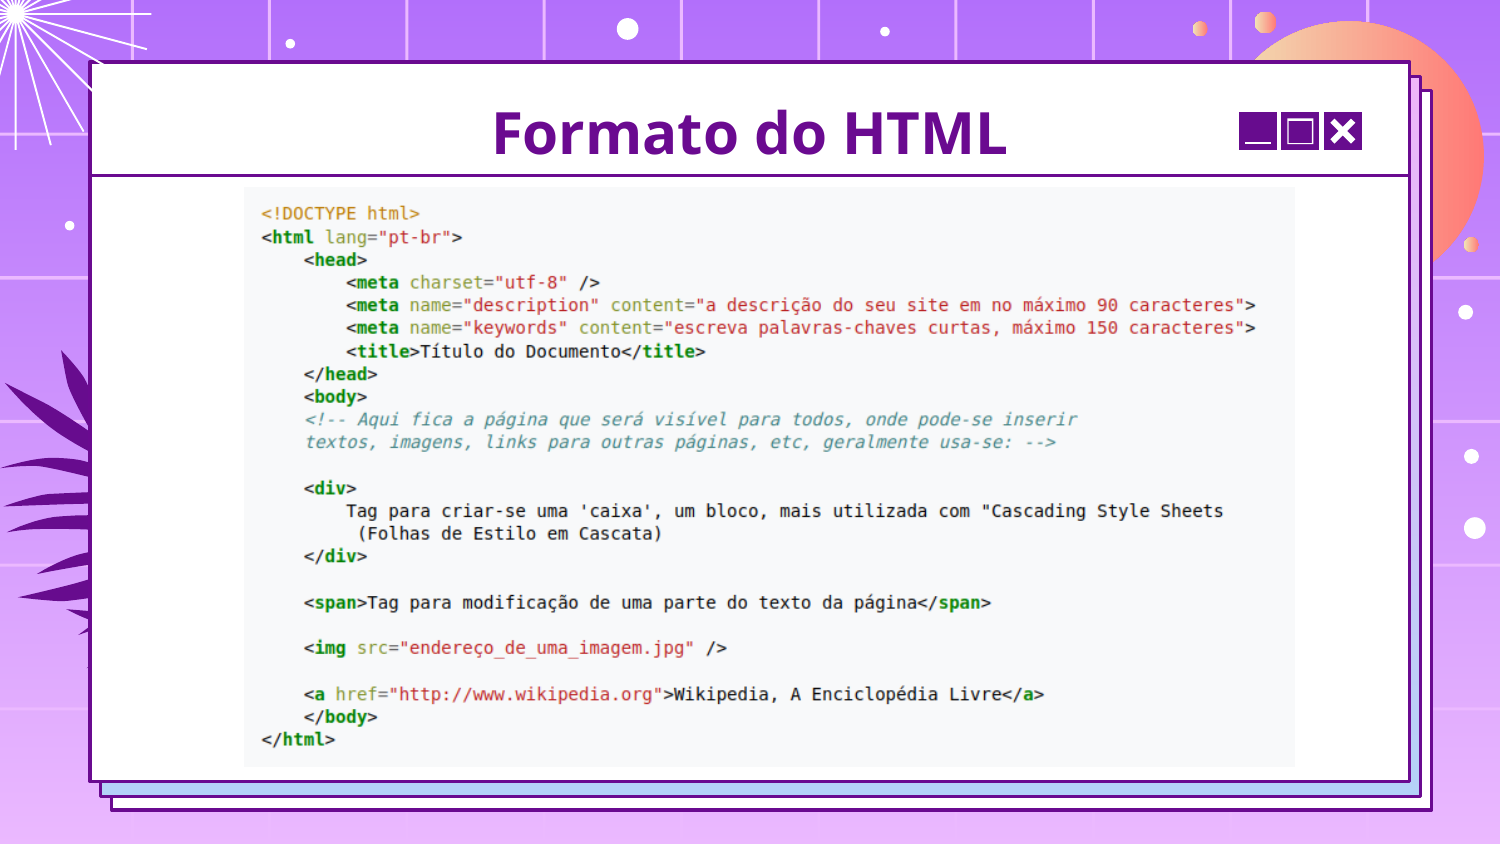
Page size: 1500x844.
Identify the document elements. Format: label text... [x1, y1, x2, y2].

title Formato do HTML [90, 90, 1410, 173]
picture [243, 187, 1296, 767]
